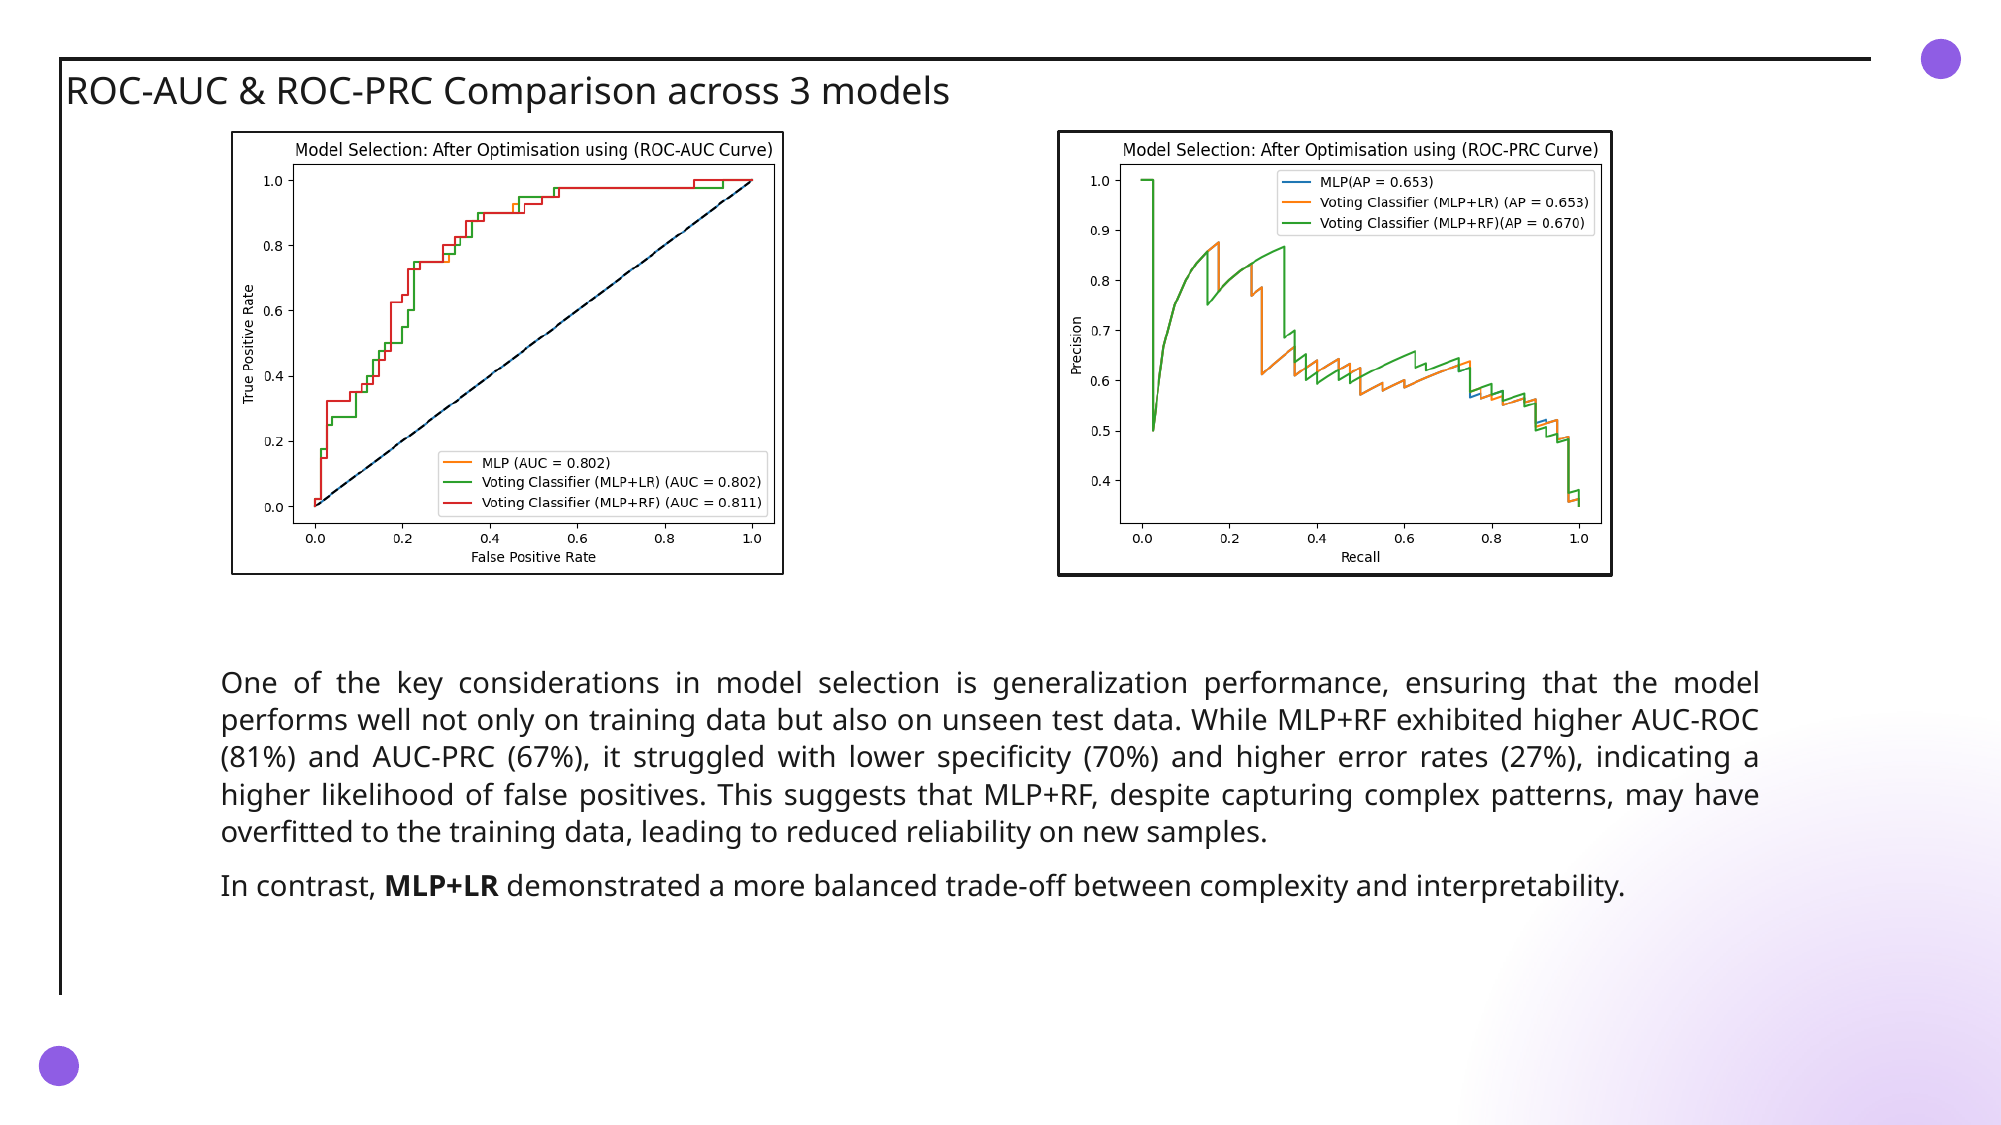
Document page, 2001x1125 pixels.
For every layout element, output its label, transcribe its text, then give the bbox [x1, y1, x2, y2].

title ROC-AUC & ROC-PRC Comparison across 3 models [50, 51, 1736, 177]
picture [232, 132, 783, 574]
text_box One of the key considerations in model selection is generalization performance, ensuring that the model performs well not only on training data but also on unseen test data. While MLP+RF exhibited higher AUC-ROC (81%) and AUC-PRC (67%), it struggled with lower specificity (70%) and higher error rates (27%), indicating a higher likelihood of false positives. This suggests that MLP+RF, despite capturing complex patterns, may have overfitted to the training data, leading to reduced reliability on new samples. In contrast, MLP+LR demonstrated a more balanced trade-off between complexity and interpretability. [205, 654, 1777, 910]
picture [1060, 132, 1610, 574]
